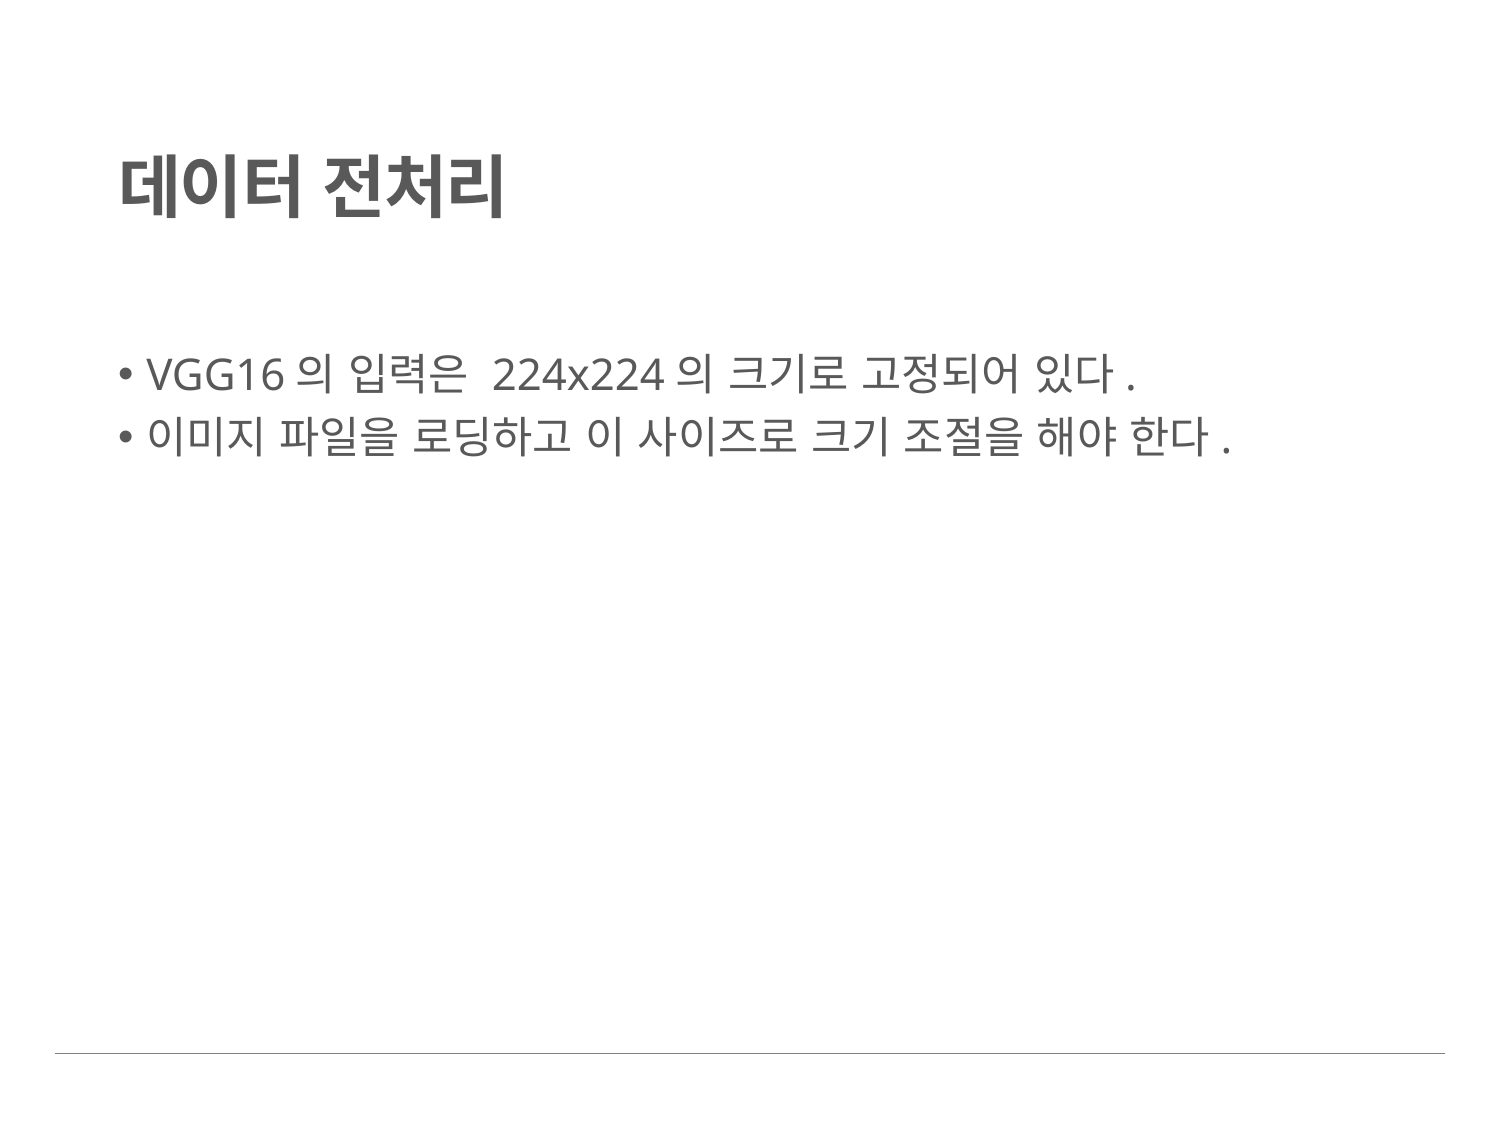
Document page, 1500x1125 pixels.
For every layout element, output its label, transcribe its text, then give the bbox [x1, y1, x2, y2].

title 데이터 전처리 [103, 137, 1397, 244]
list VGG16의 입력은 224x224의 크기로 고정되어 있다. 이미지 파일을 로딩하고 이 사이즈로 크기 조절을 해야 한다. [103, 345, 1397, 1059]
